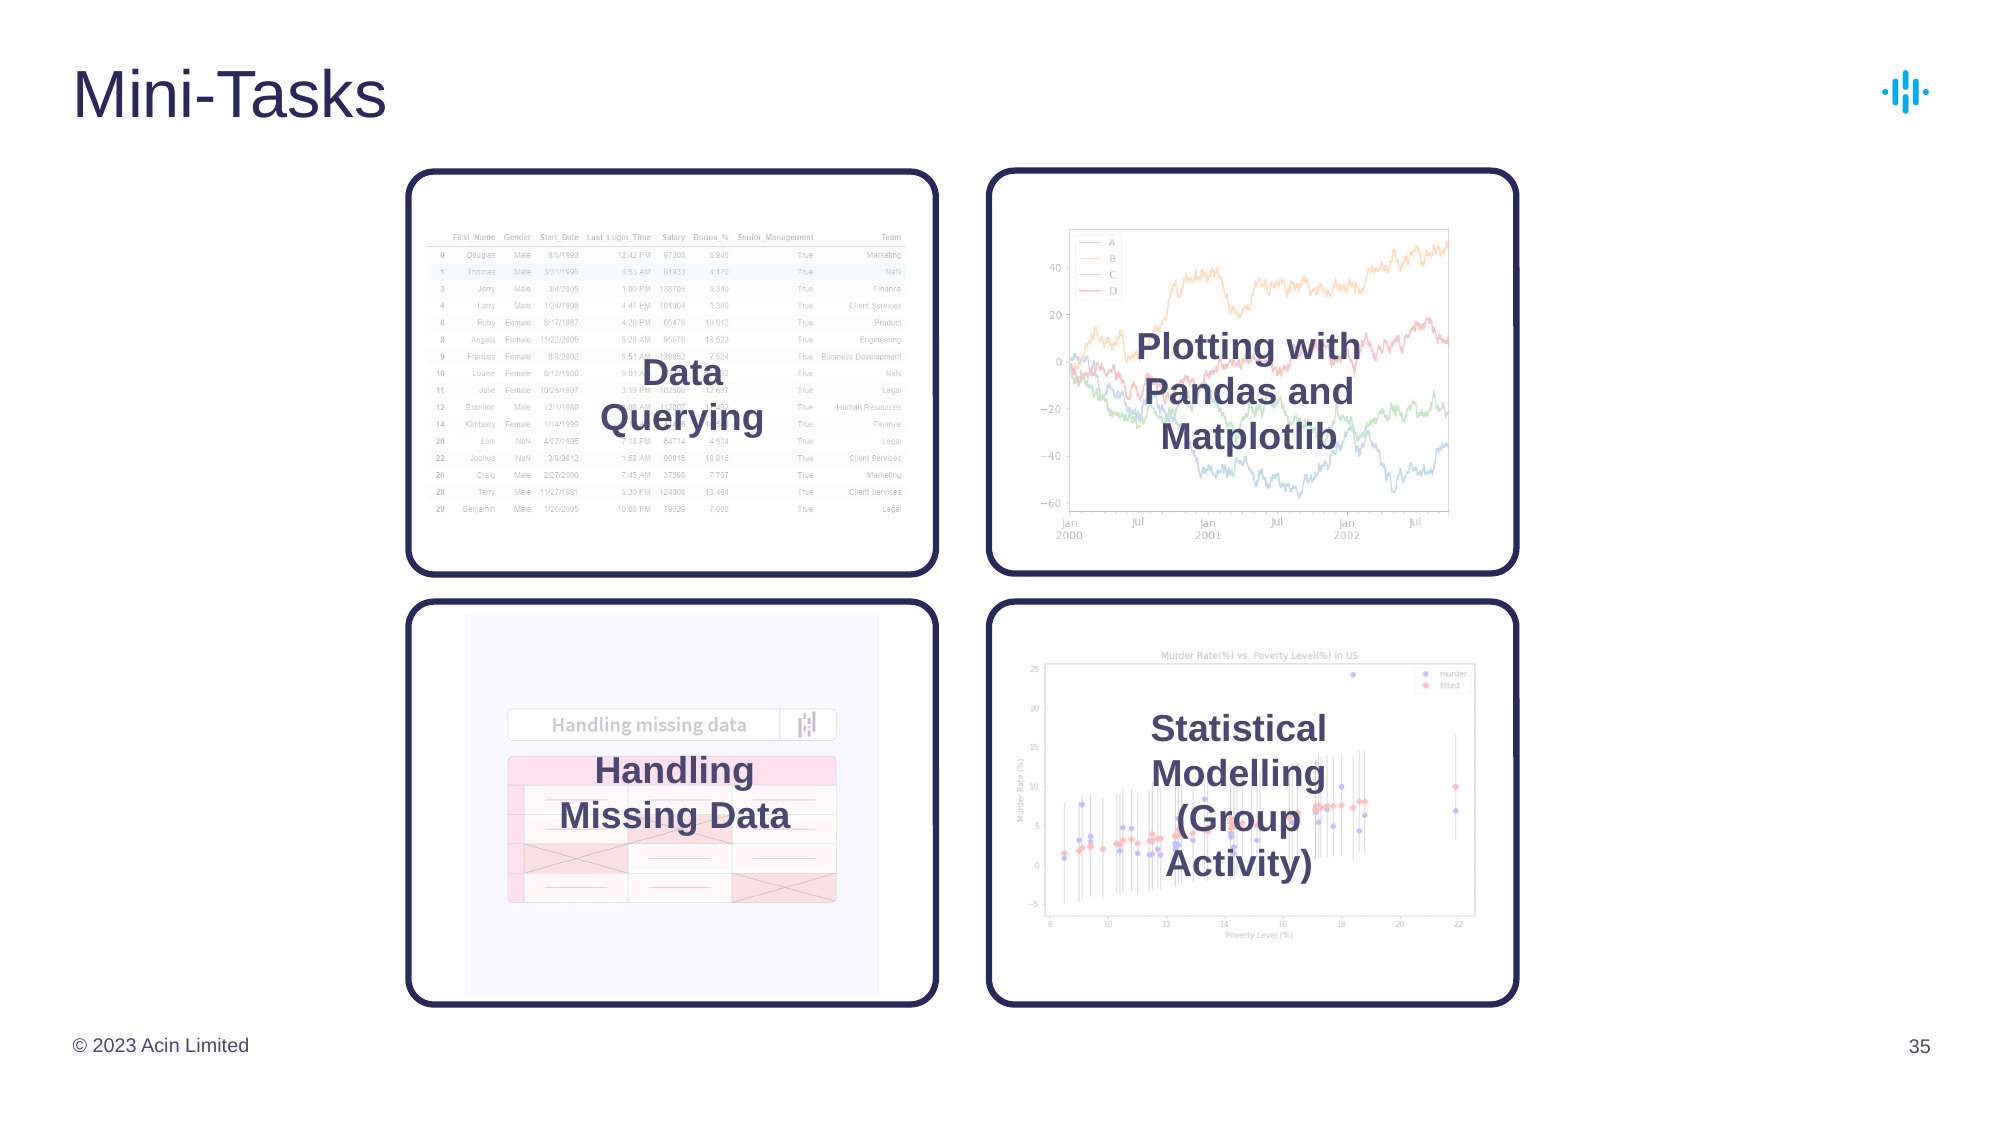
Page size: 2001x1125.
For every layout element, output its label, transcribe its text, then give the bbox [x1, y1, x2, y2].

text_box [407, 600, 937, 1006]
picture [420, 217, 928, 516]
text_box [987, 169, 1518, 575]
picture [465, 614, 879, 997]
text_box [407, 170, 937, 576]
slide_number 35 [1846, 1029, 1931, 1062]
picture [1008, 184, 1497, 551]
title Mini-Tasks [72, 59, 1396, 157]
picture [1008, 644, 1484, 944]
footer © 2023 Acin Limited [72, 1028, 773, 1062]
text_box [987, 600, 1518, 1006]
picture [1882, 70, 1929, 114]
